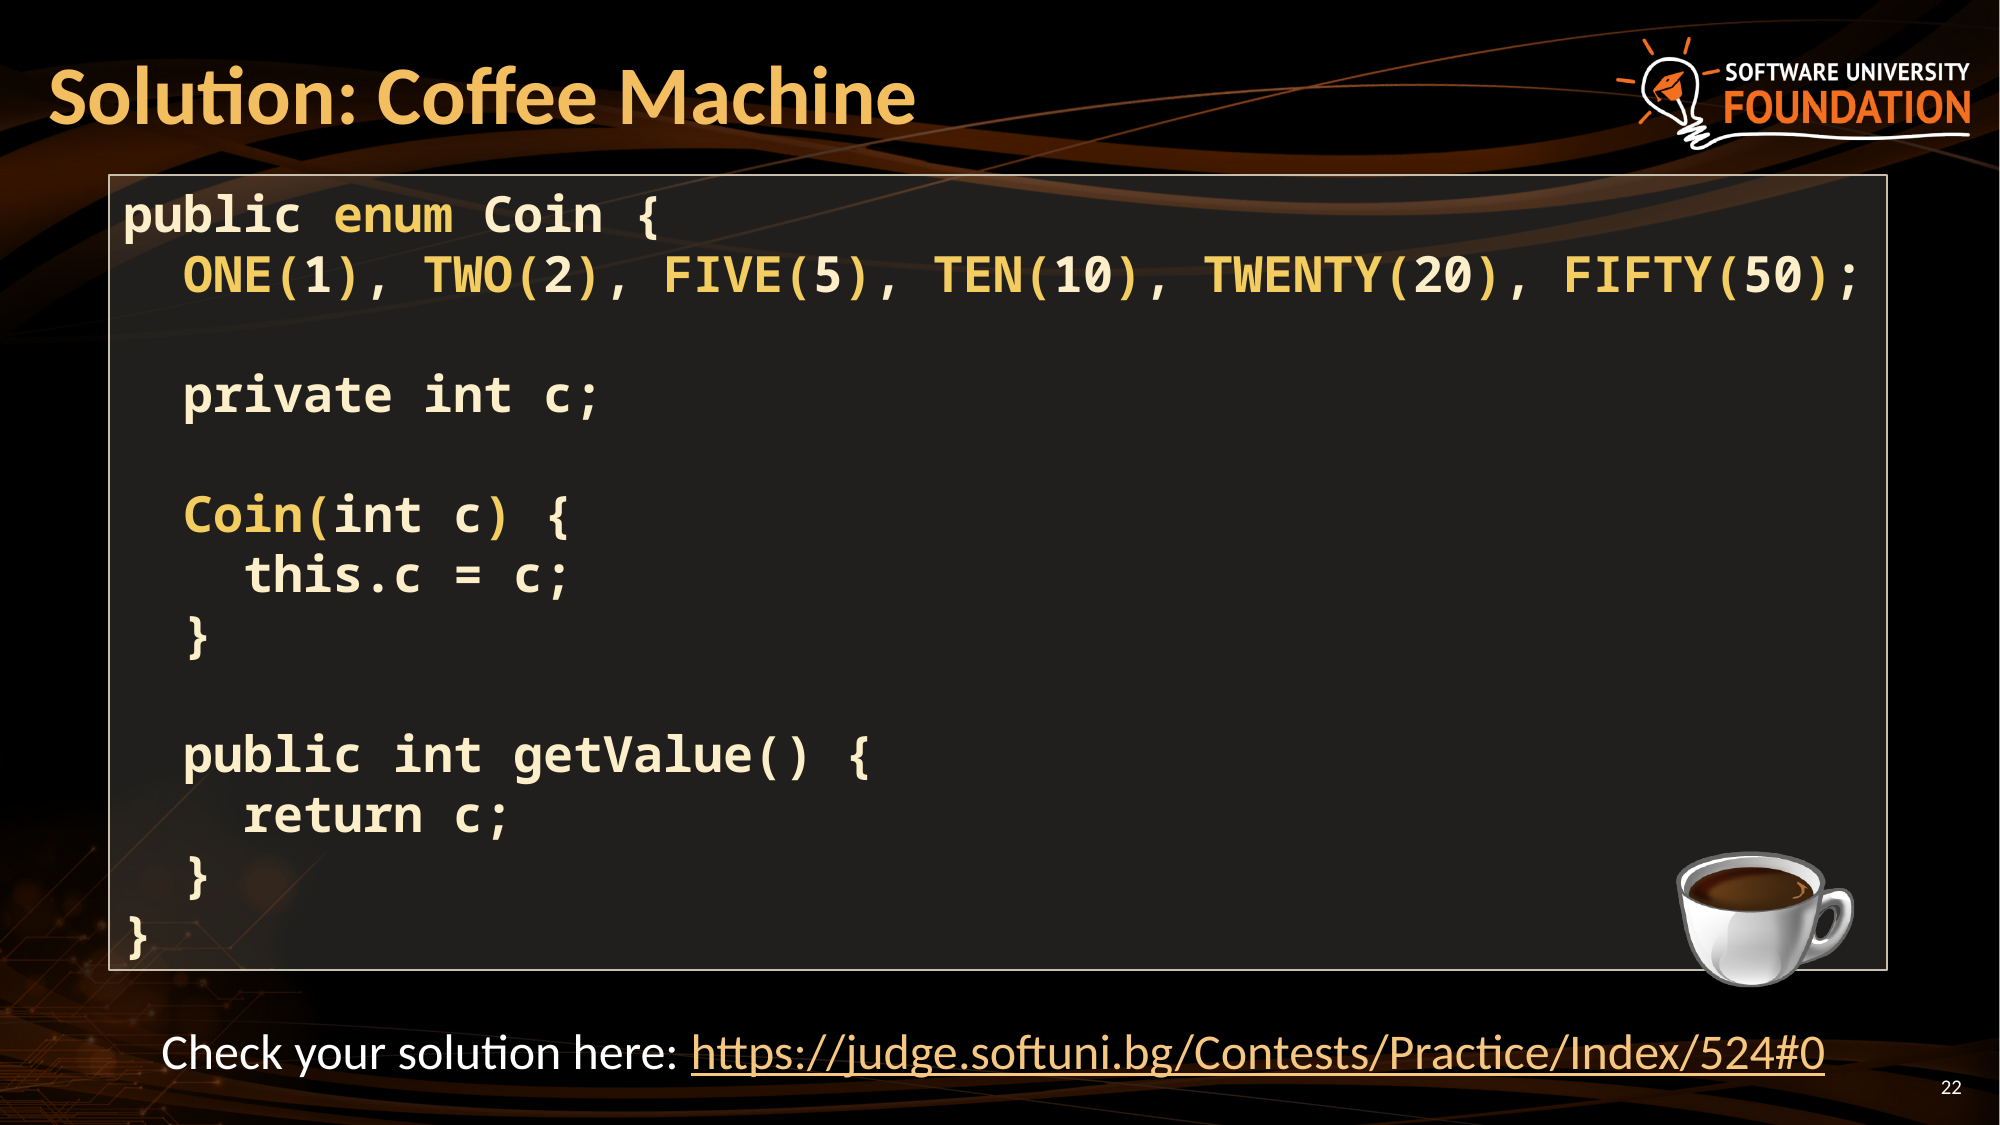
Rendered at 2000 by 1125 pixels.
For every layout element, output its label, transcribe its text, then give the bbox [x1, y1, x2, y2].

text_box Check your solution here: https://judge.softuni.bg/Contests/Practice/Index/524#0 [124, 1011, 1863, 1087]
title Solution: Coffee Machine [30, 6, 1602, 189]
picture [0, 0, 2000, 1125]
text_box public enum Coin { ONE(1), TWO(2), FIVE(5), TEN(10), TWENTY(20), FIFTY(50); private int c; Coin(int c) { this.c = c; } public int getValue() { return c; } } [108, 174, 1888, 970]
slide_number 22 [1897, 1070, 1968, 1103]
